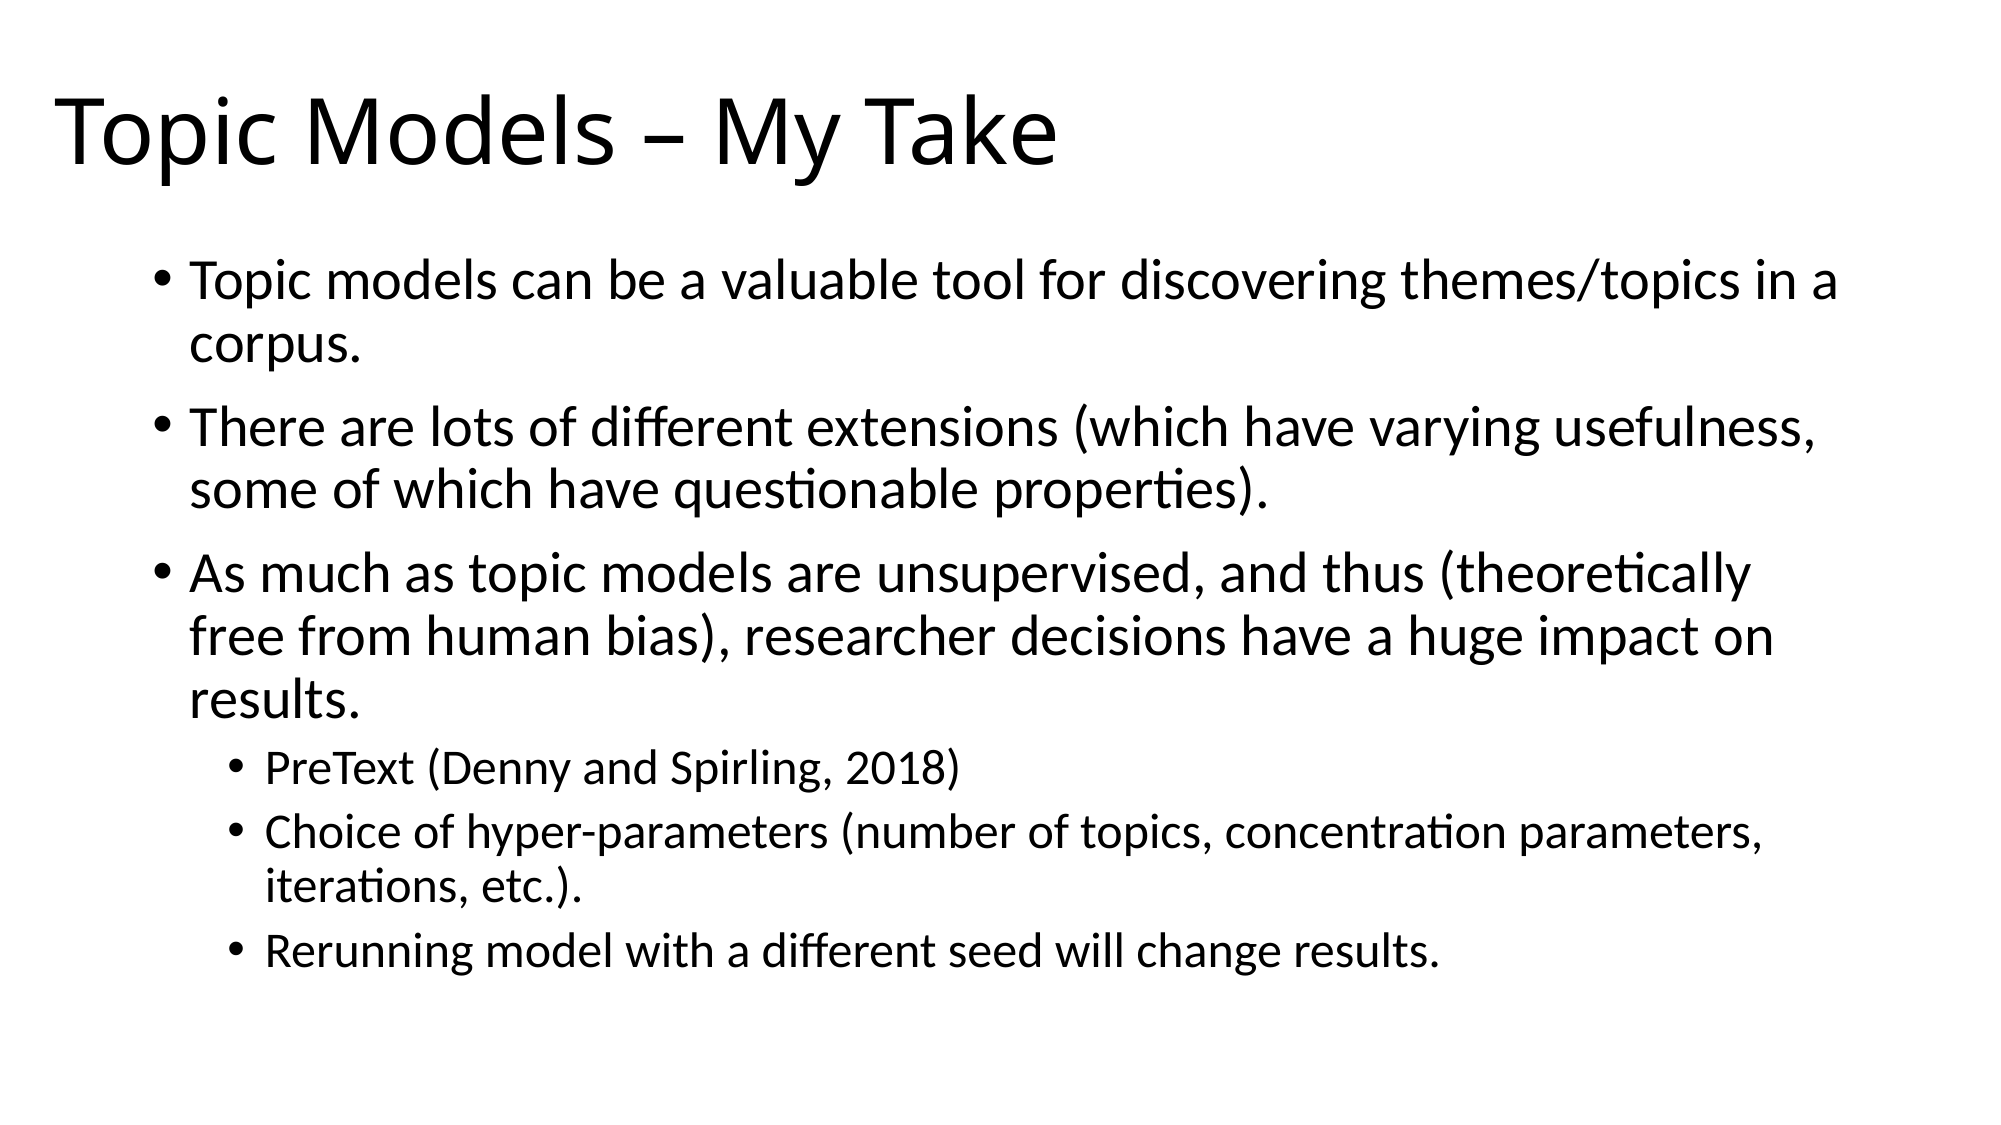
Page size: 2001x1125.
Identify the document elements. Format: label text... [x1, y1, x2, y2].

title Topic Models – My Take [39, 26, 1765, 244]
list Topic models can be a valuable tool for discovering themes/topics in a corpus. There are lots of different extensions (which have varying usefulness, some of which have questionable properties). As much as topic models are unsupervised, and thus (theoretically free from human bias), researcher decisions have a huge impact on results. PreText (Denny and Spirling, 2018) Choice of hyper-parameters (number of topics, concentration parameters, iterations, etc.). Rerunning model with a different seed will change results. [137, 241, 1863, 1037]
